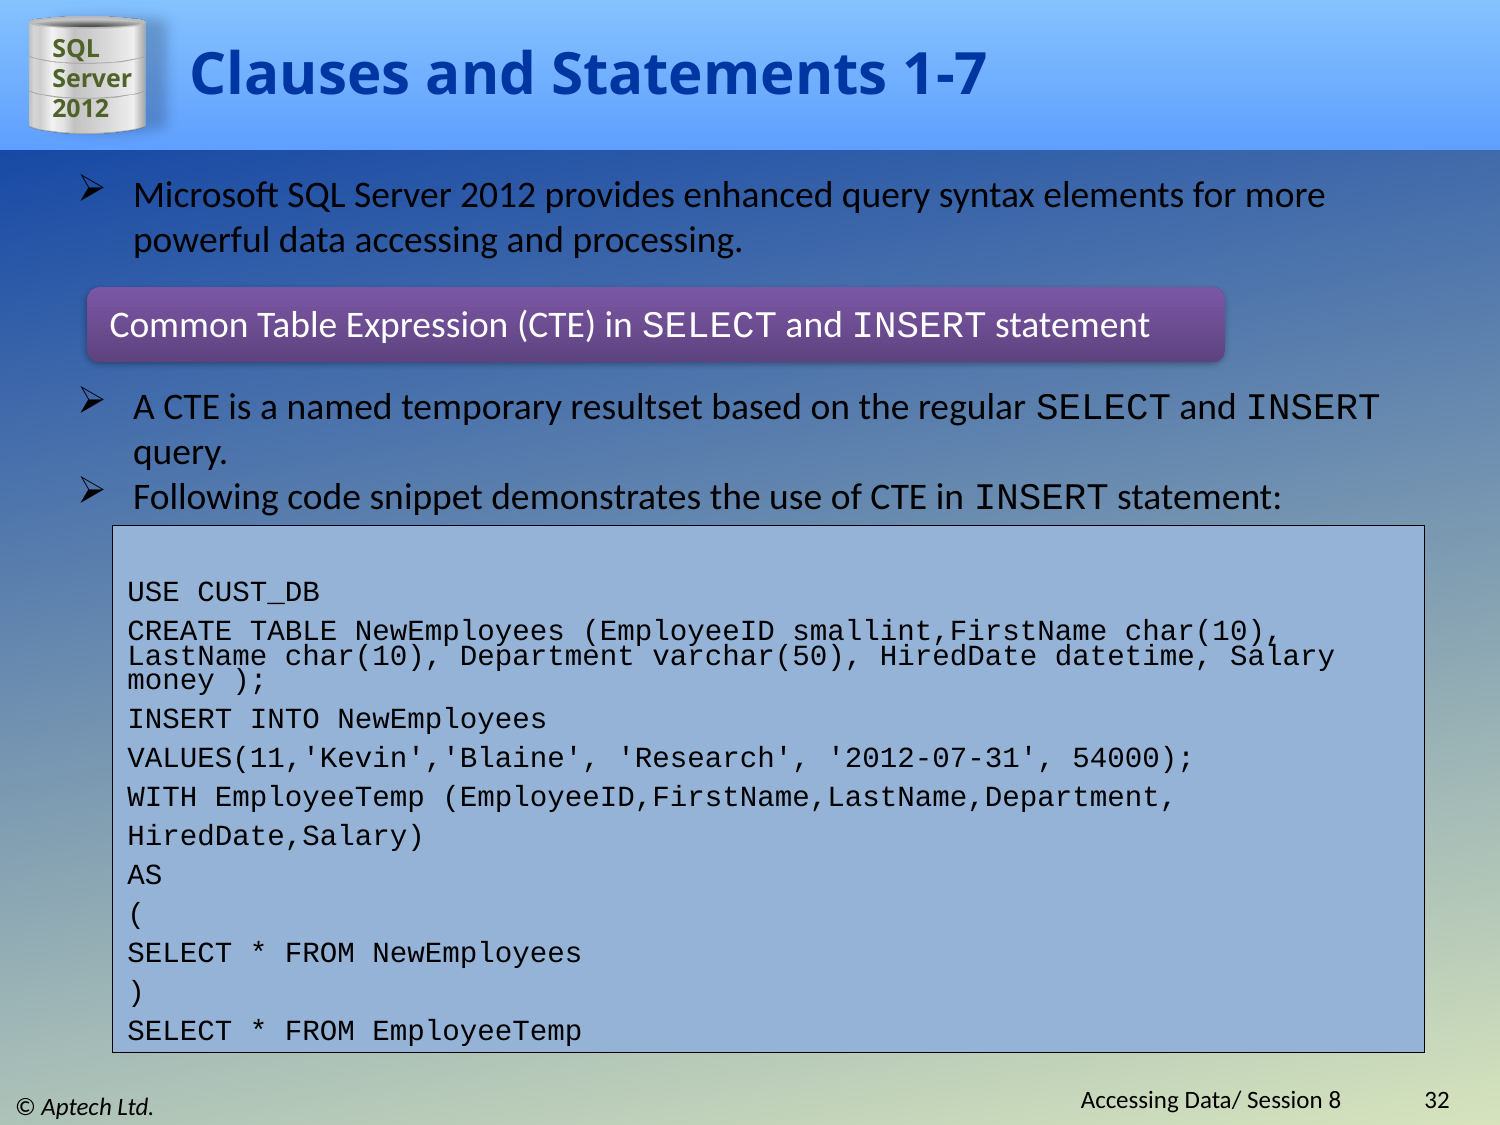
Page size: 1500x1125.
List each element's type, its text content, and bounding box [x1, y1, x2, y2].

text_box A CTE is a named temporary resultset based on the regular SELECT and INSERT query. Following code snippet demonstrates the use of CTE in INSERT statement: [62, 374, 1438, 525]
text_box USE CUST_DB CREATE TABLE NewEmployees (EmployeeID smallint,FirstName char(10), LastName char(10), Department varchar(50), HiredDate datetime, Salary money ); INSERT INTO NewEmployees VALUES(11,'Kevin','Blaine', 'Research', '2012-07-31', 54000); WITH EmployeeTemp (EmployeeID,FirstName,LastName,Department, HiredDate,Salary) AS ( SELECT * FROM NewEmployees ) SELECT * FROM EmployeeTemp [112, 525, 1425, 1053]
slide_number 32 [1363, 1084, 1465, 1113]
picture [24, 0, 150, 150]
title Clauses and Statements 1-7 [174, 37, 1426, 106]
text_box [87, 287, 1226, 363]
text_box Microsoft SQL Server 2012 provides enhanced query syntax elements for more powerful data accessing and processing. [62, 162, 1438, 268]
footer Accessing Data/ Session 8 [375, 1084, 1363, 1113]
